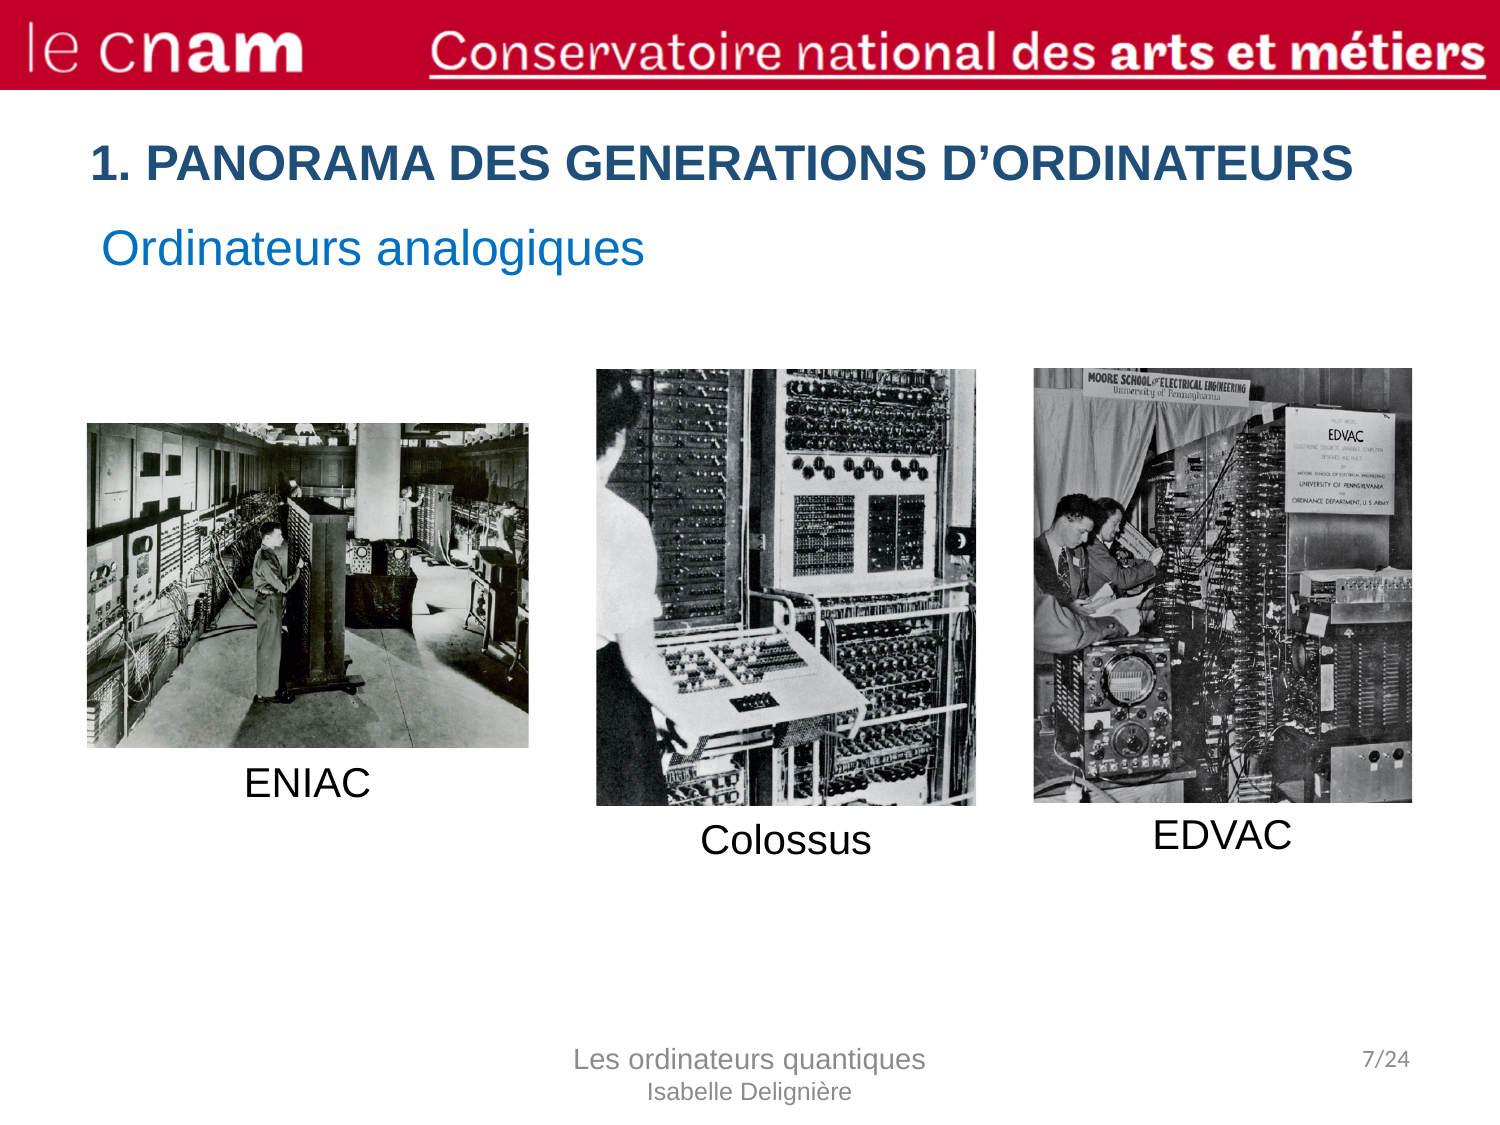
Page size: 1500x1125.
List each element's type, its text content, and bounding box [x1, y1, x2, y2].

text_box ENIAC [229, 757, 387, 813]
text_box EDVAC [1137, 810, 1308, 865]
picture [596, 369, 977, 806]
footer Les ordinateurs quantiques Isabelle Delignière [512, 1042, 988, 1103]
list Ordinateurs analogiques [86, 208, 1425, 1005]
picture [0, 0, 1500, 90]
picture [1033, 367, 1413, 803]
picture [86, 423, 529, 749]
title 1. PANORAMA DES GENERATIONS D’ORDINATEURS [75, 99, 1425, 254]
text_box Colossus [685, 814, 888, 871]
slide_number 7/24 [1074, 1042, 1425, 1103]
